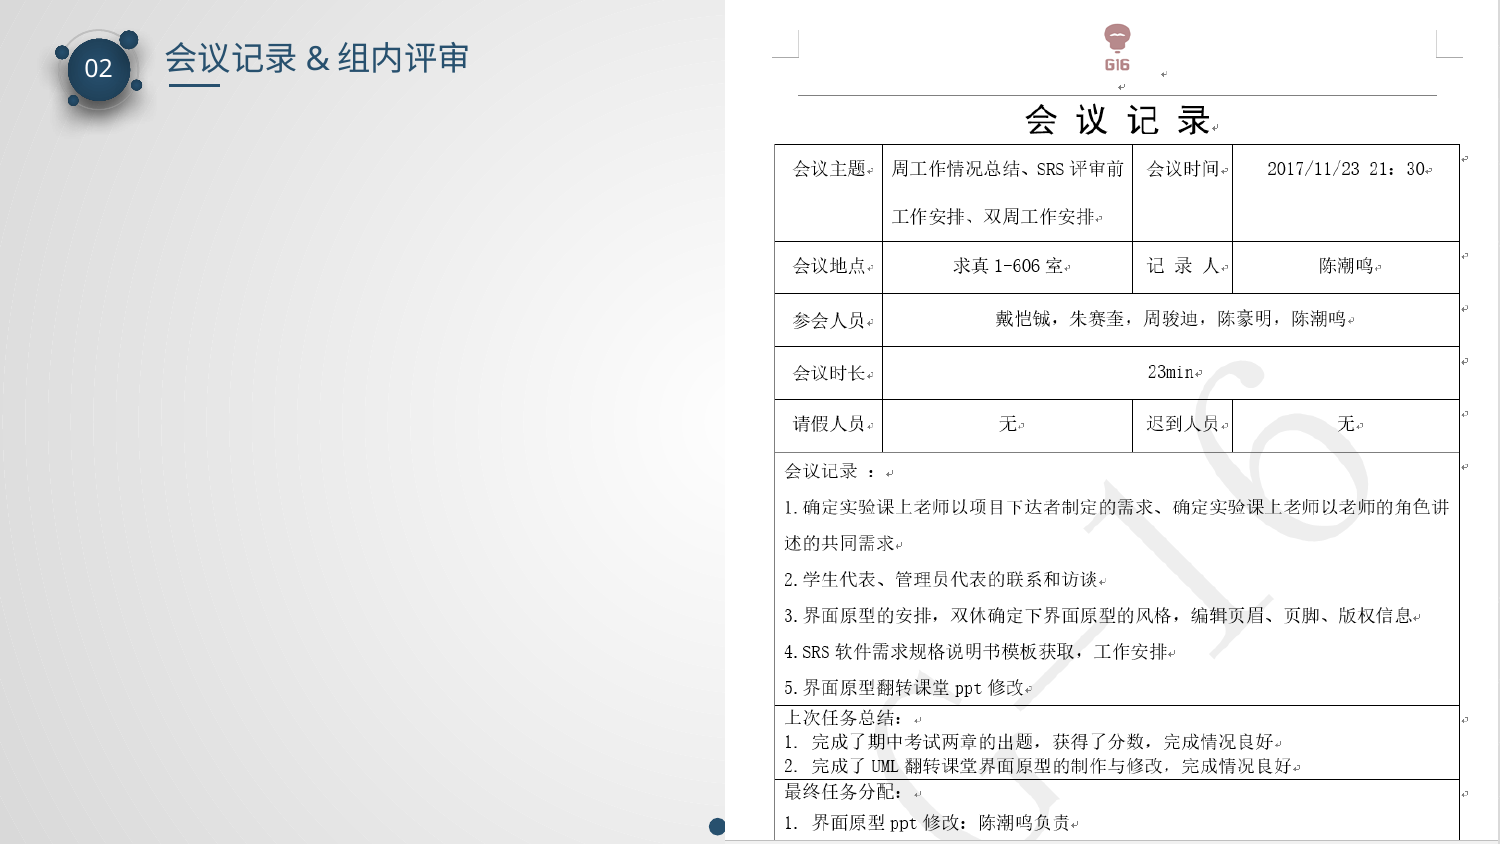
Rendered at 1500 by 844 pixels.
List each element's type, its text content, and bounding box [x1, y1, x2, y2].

picture [725, 0, 1498, 844]
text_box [55, 30, 143, 110]
text_box 会议记录&组内评审 [149, 30, 486, 85]
